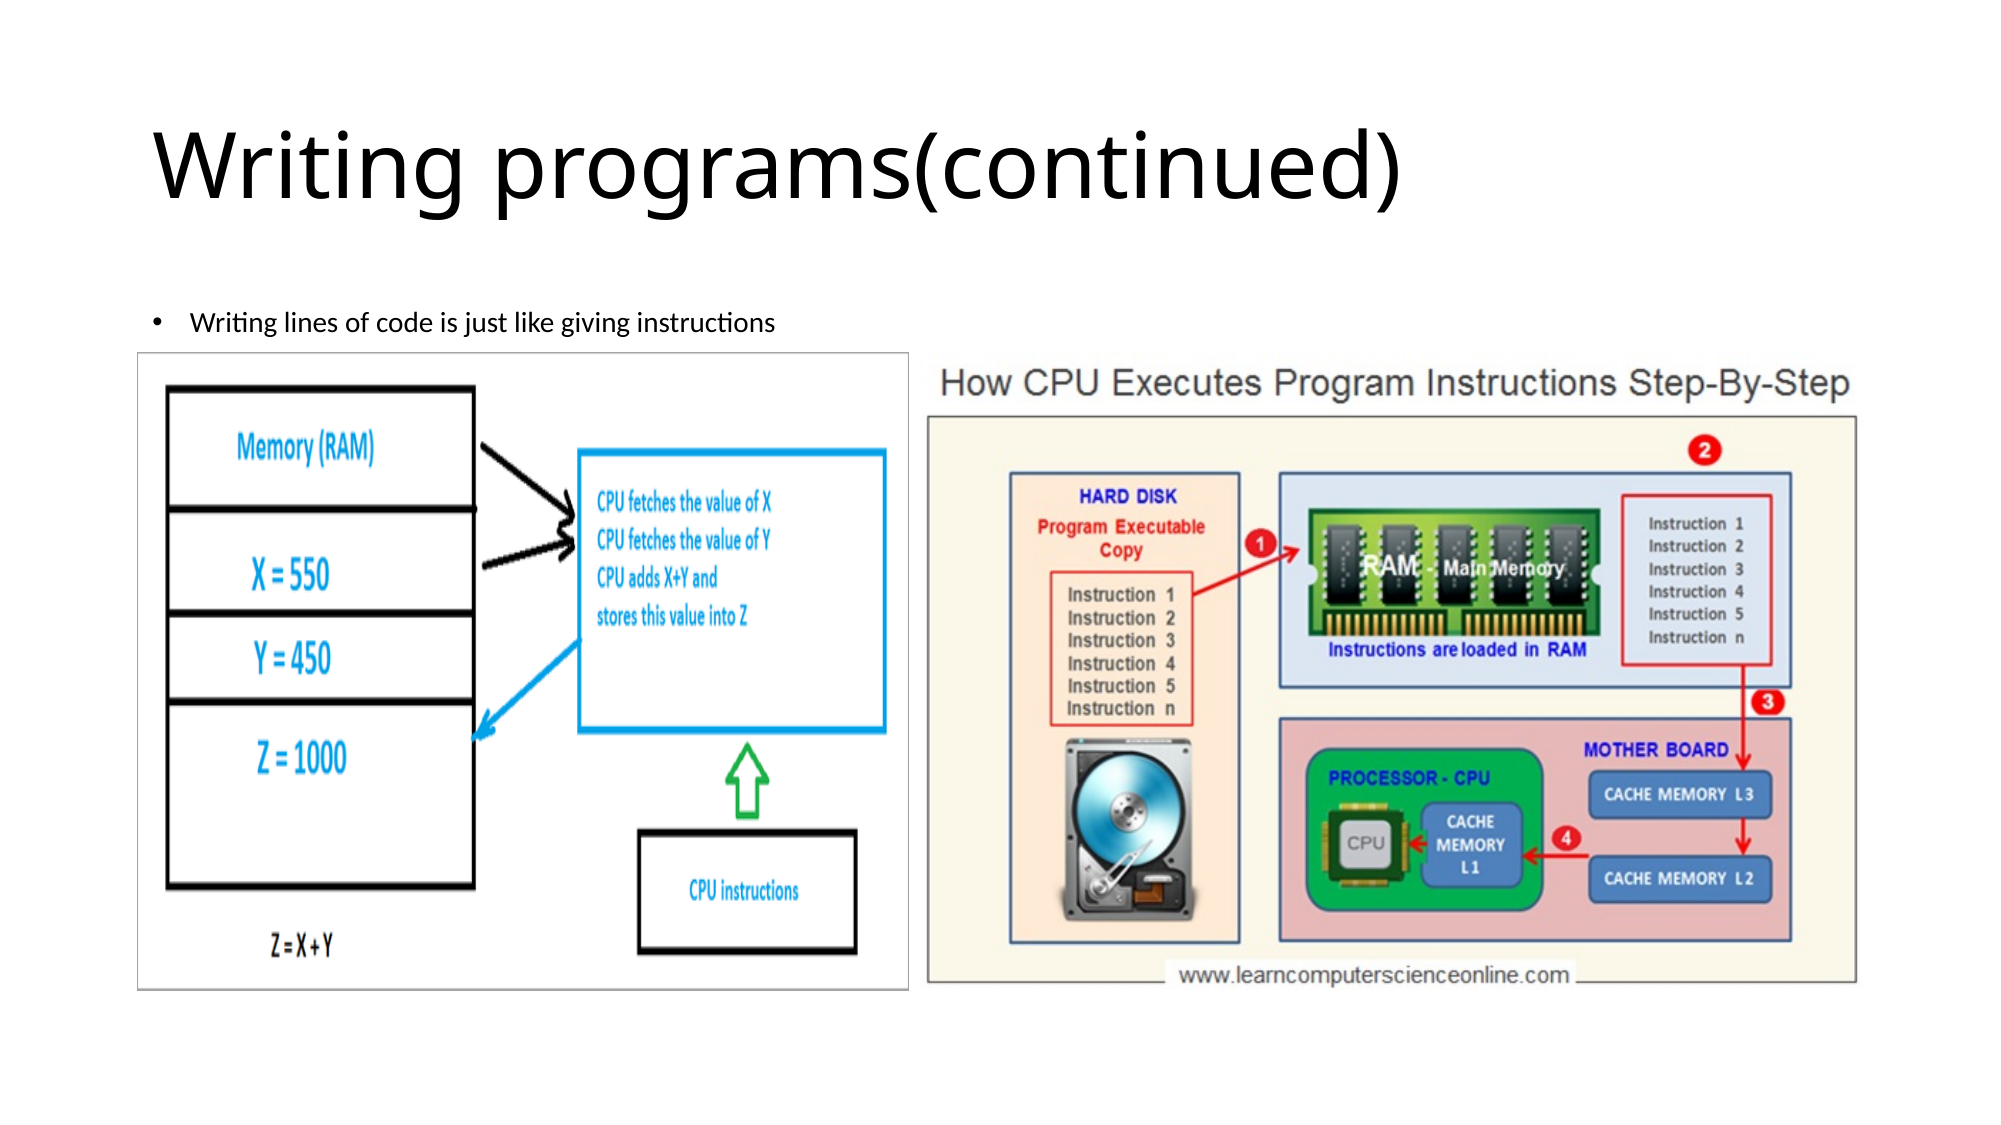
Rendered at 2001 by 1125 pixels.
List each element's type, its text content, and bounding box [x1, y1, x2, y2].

title Writing programs(continued) [137, 59, 1863, 278]
list Writing lines of code is just like giving instructions [137, 299, 1863, 1014]
picture [137, 352, 909, 991]
picture [919, 352, 1863, 991]
